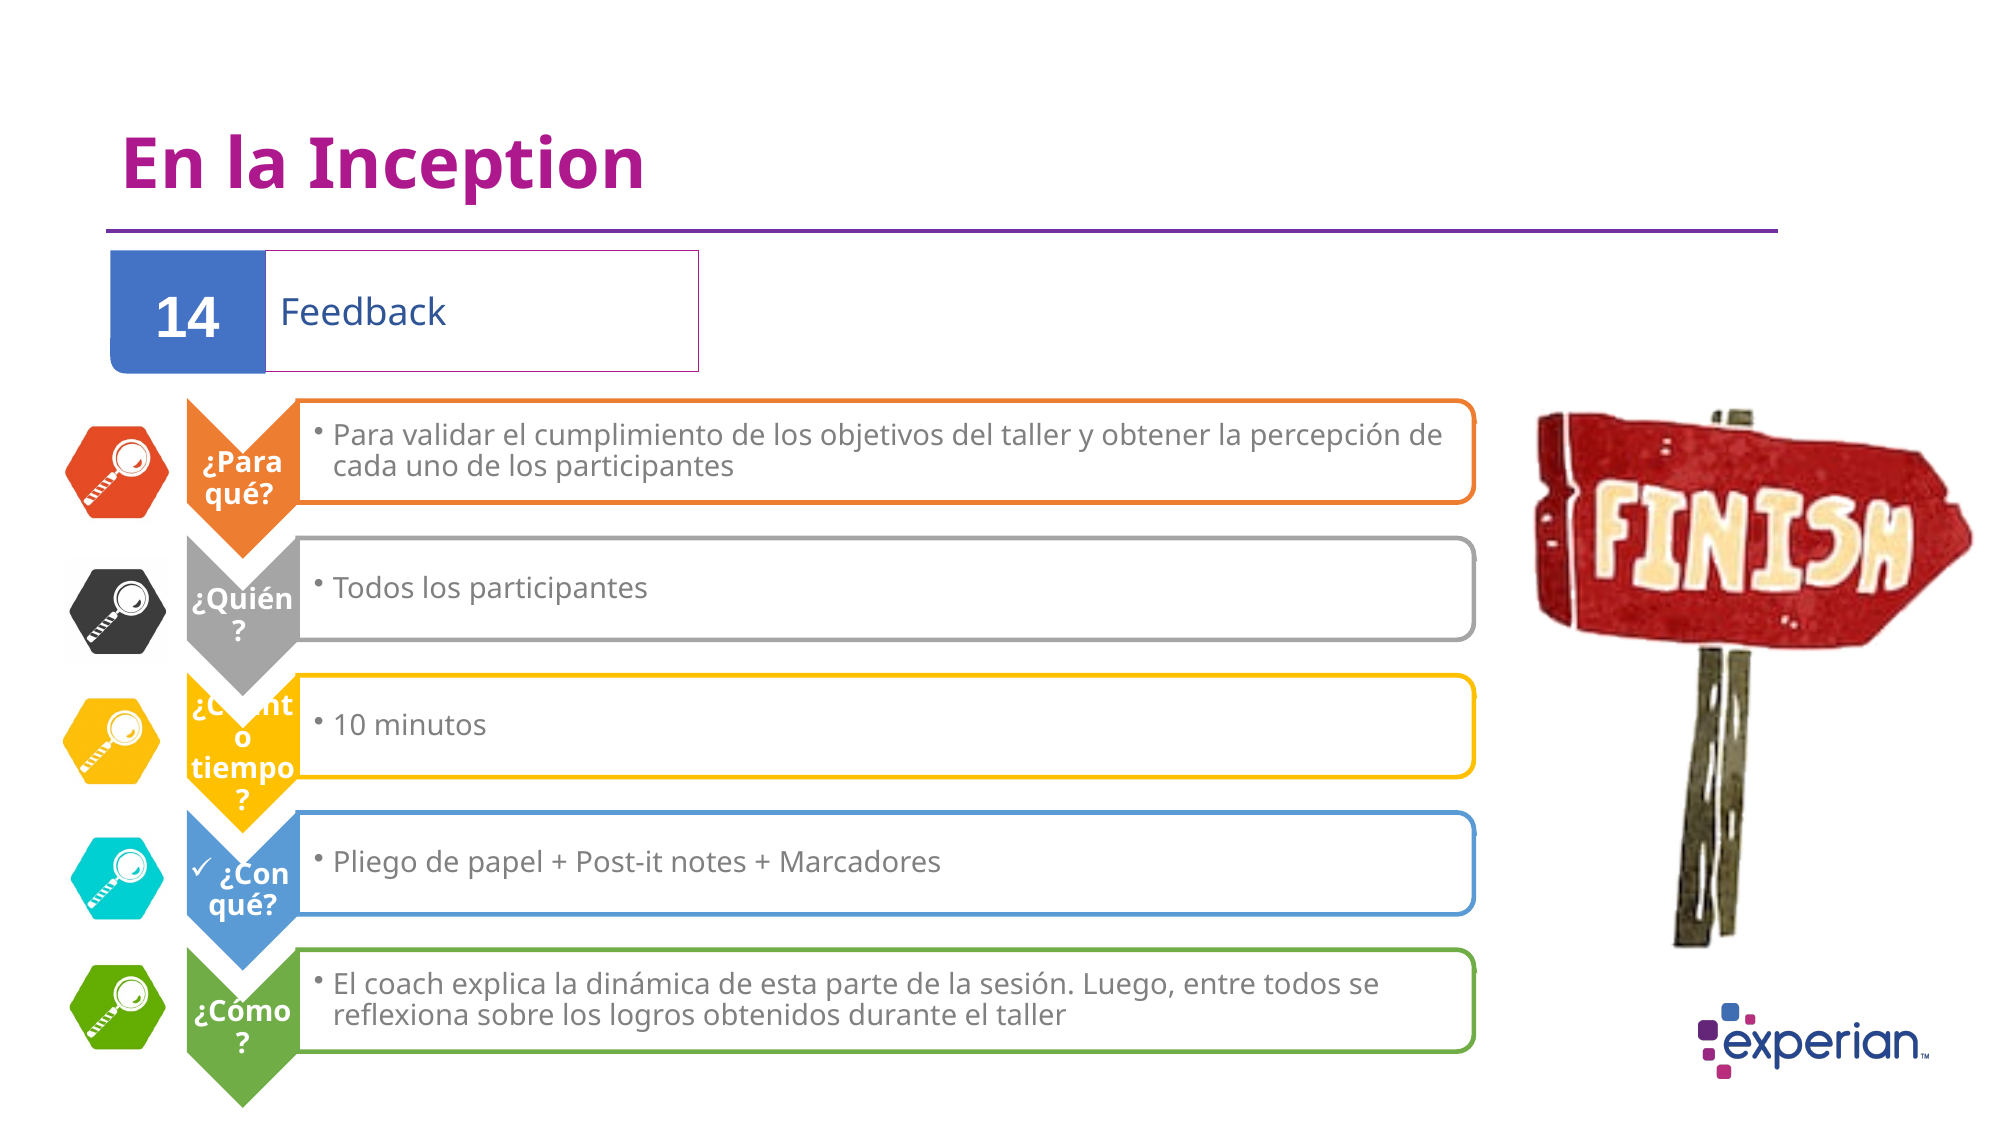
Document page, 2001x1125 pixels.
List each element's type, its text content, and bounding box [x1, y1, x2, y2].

text_box [109, 249, 267, 375]
picture [68, 961, 169, 1056]
text_box Feedback [267, 250, 699, 372]
picture [65, 557, 169, 663]
picture [58, 695, 162, 789]
picture [61, 419, 176, 525]
text_box En la Inception [105, 119, 1656, 212]
text_box 14 [110, 252, 266, 376]
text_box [187, 400, 1474, 1108]
picture [66, 826, 167, 923]
picture [1513, 321, 2000, 1079]
